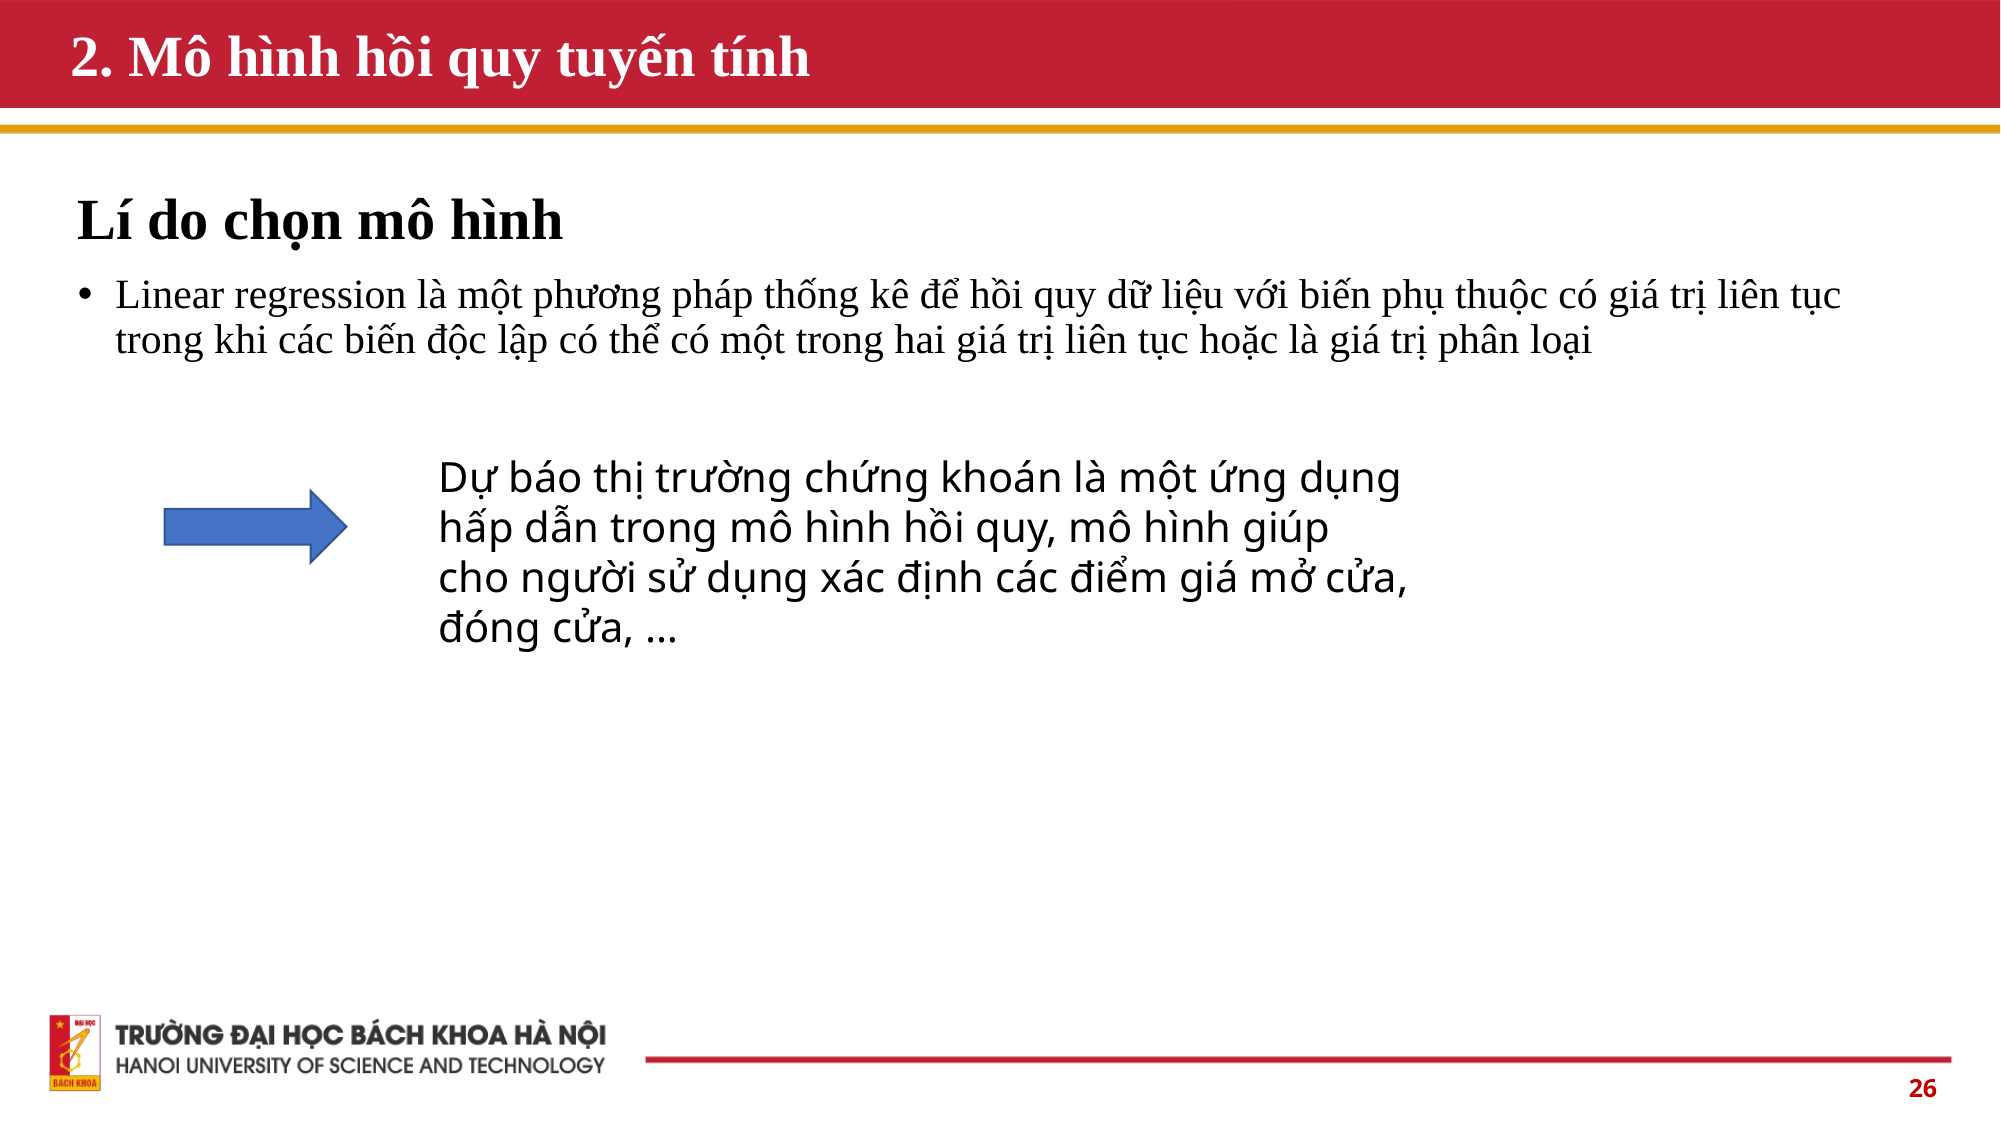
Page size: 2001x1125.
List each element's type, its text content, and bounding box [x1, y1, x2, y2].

picture [0, 0, 2001, 1125]
slide_number 26 [1502, 1065, 1953, 1125]
list Lí do chọn mô hình Linear regression là một phương pháp thống kê để hồi quy dữ liệu với biến phụ thuộc có giá trị liên tục trong khi các biến độc lập có thể có một trong hai giá trị liên tục hoặc là giá trị phân loại [63, 181, 1900, 595]
text_box Dự báo thị trường chứng khoán là một ứng dụng hấp dẫn trong mô hình hồi quy, mô hình giúp cho người sử dụng xác định các điểm giá mở cửa, đóng cửa, … [424, 443, 1425, 659]
text_box [163, 488, 348, 565]
title 2. Mô hình hồi quy tuyến tính [55, 18, 1945, 90]
